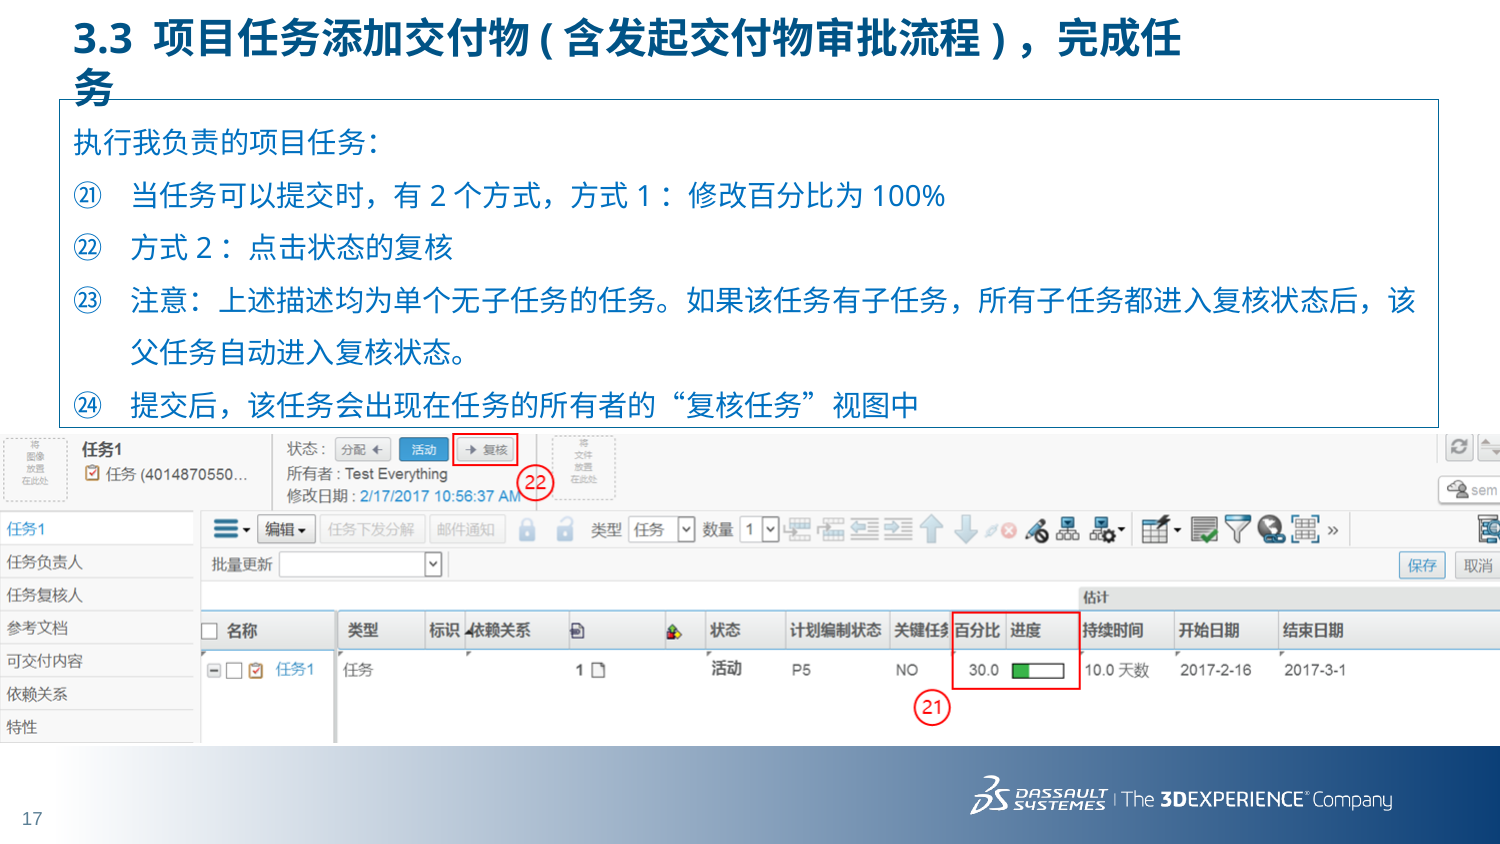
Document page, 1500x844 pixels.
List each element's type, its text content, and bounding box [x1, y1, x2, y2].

picture [962, 775, 1400, 815]
title 3.3 项目任务添加交付物(含发起交付物审批流程)，完成任务 [58, 23, 1220, 100]
text_box 执行我负责的项目任务： 当任务可以提交时，有2个方式，方式1：修改百分比为100% 方式2：点击状态的复核 注意：上述描述均为单个无子任务的任务。如果该任务有子任务，所有子任务都进入复核状态后，该父任务自动进入复核状态。 提交后，该任务会出现在任务的所有者的“复核任务”视图中 [59, 99, 1439, 428]
picture [0, 433, 1500, 743]
